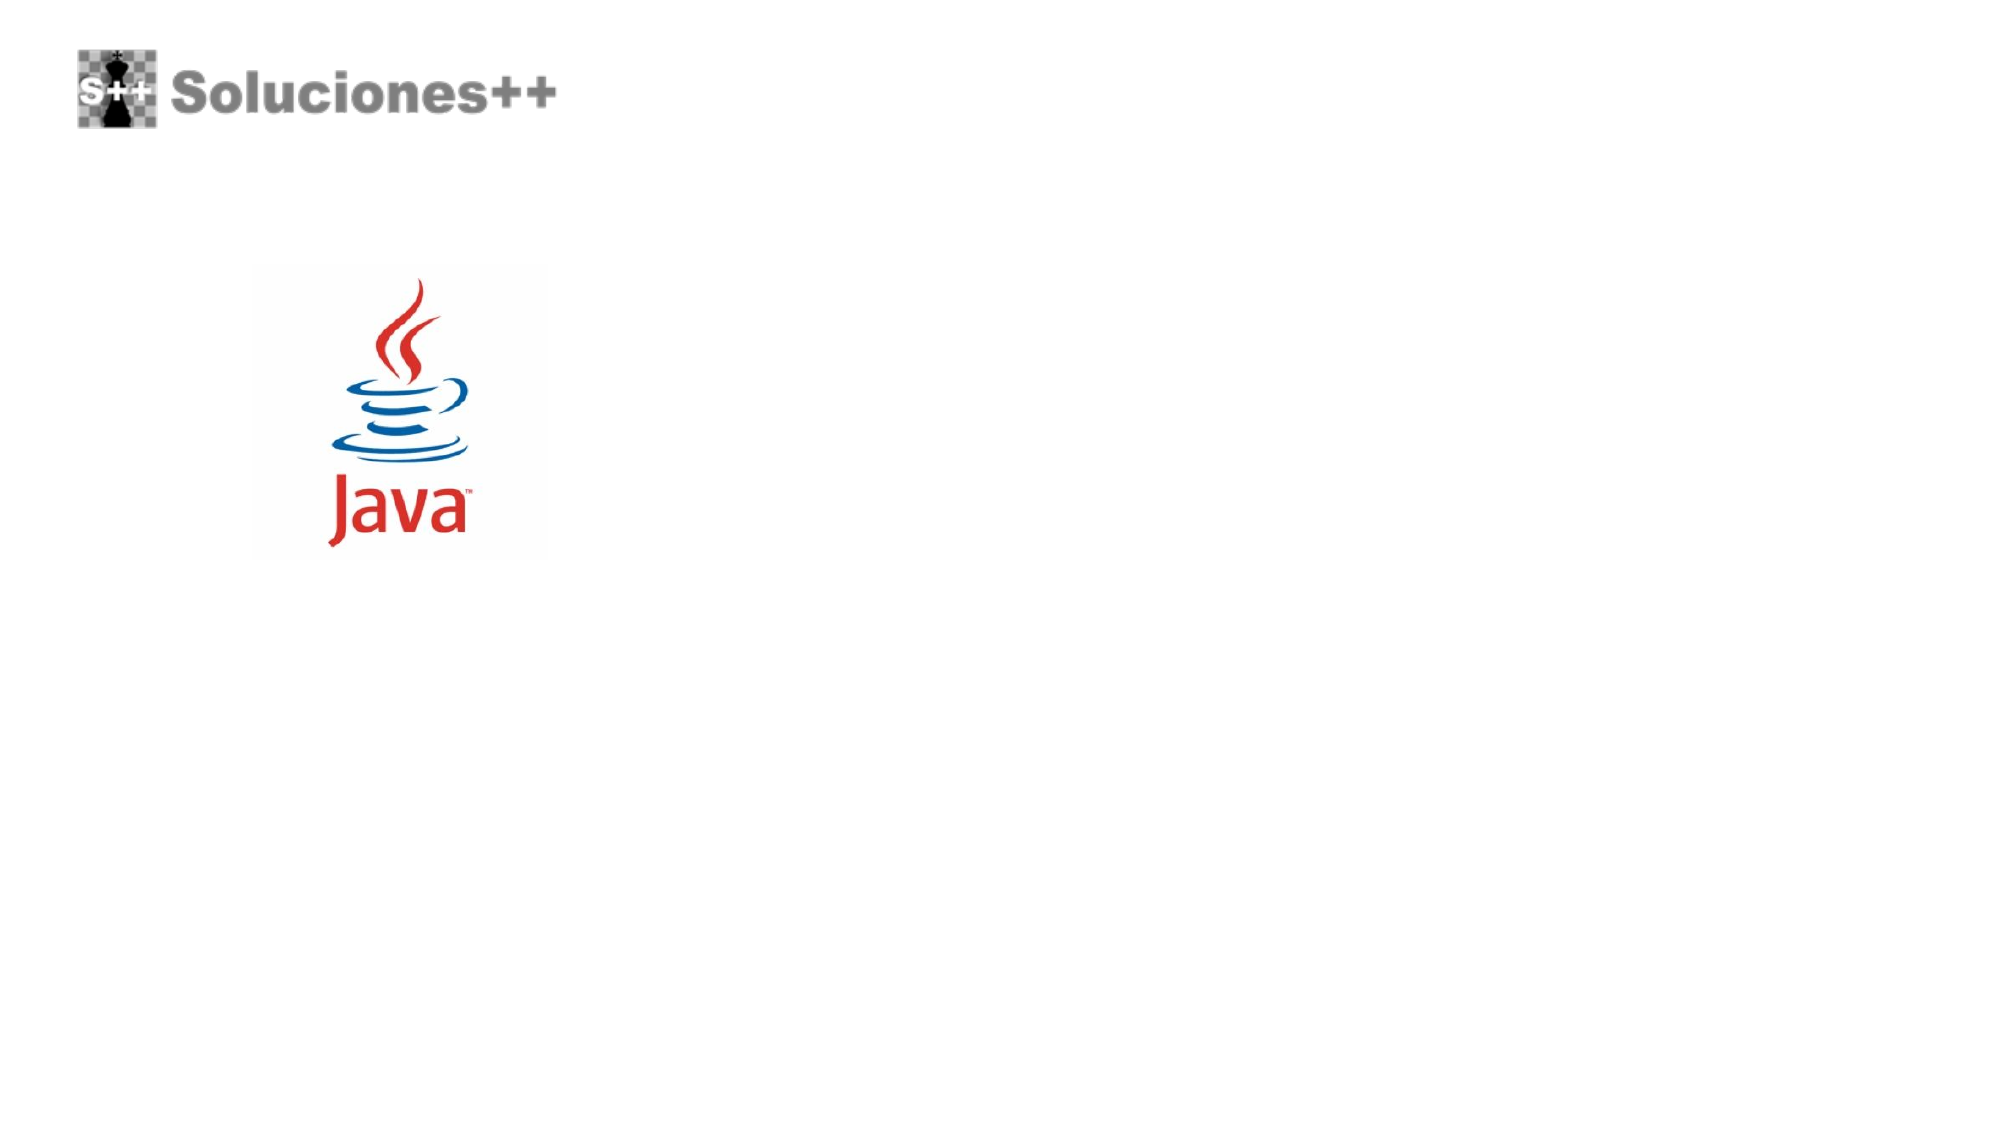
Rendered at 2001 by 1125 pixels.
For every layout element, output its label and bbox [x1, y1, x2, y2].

picture [73, 44, 565, 133]
picture [252, 264, 548, 560]
